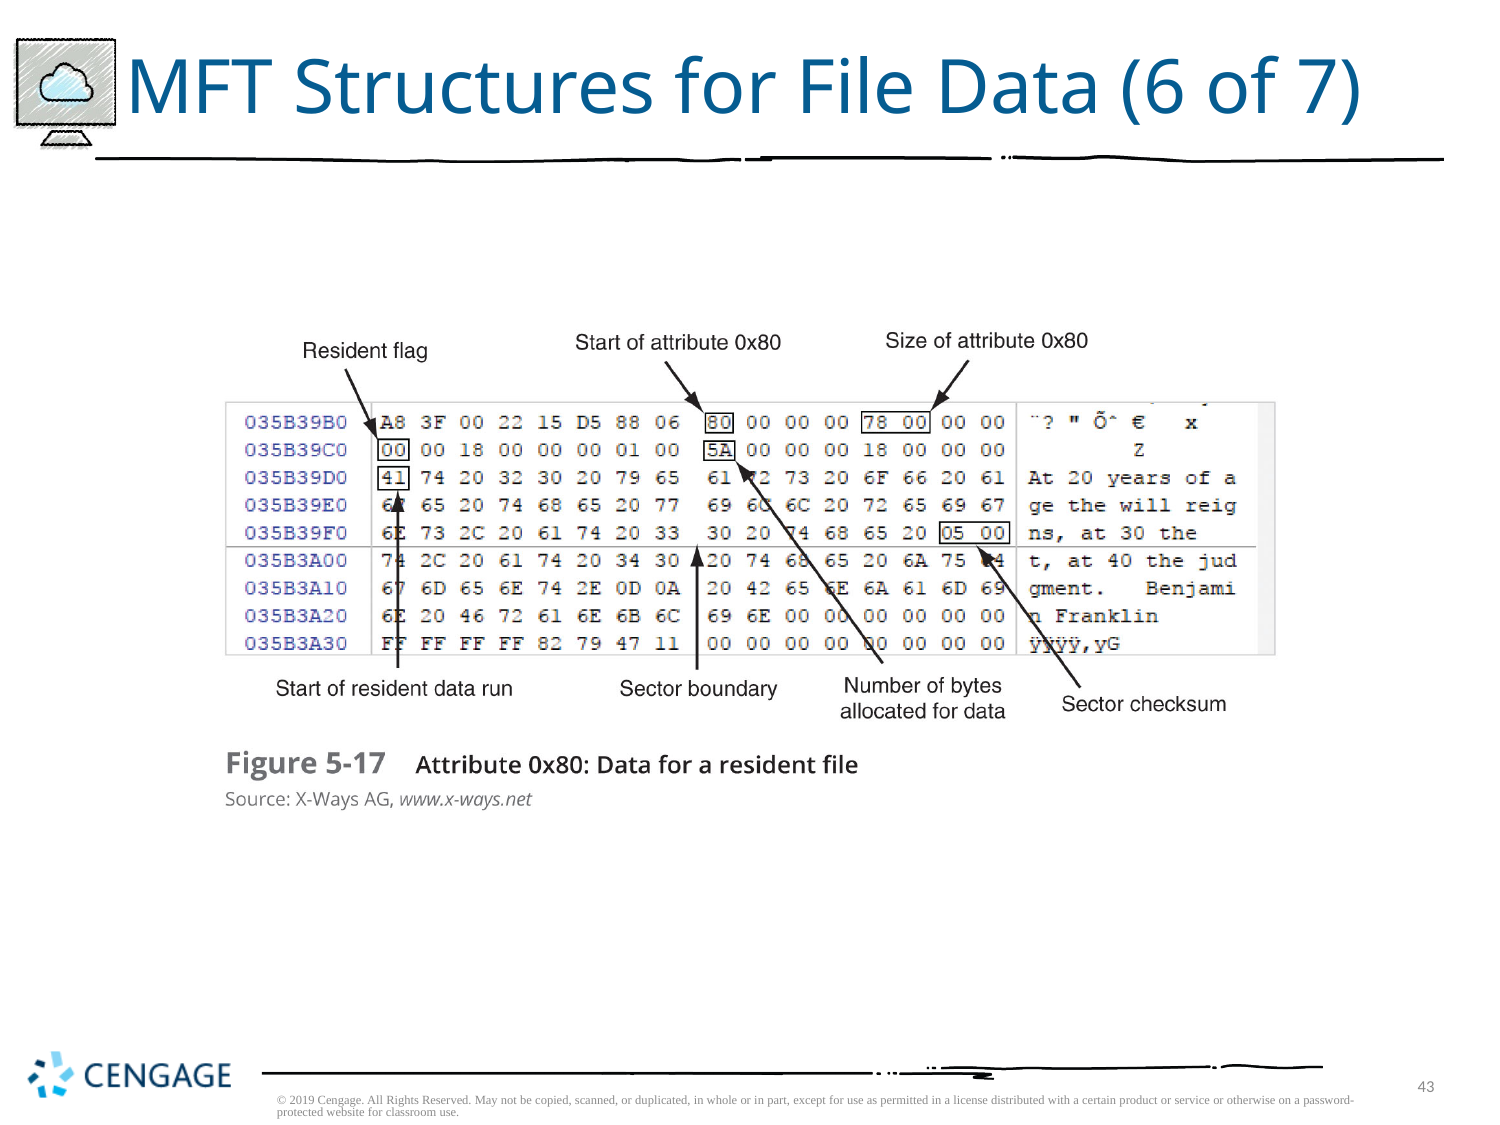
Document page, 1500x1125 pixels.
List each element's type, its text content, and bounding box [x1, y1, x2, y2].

picture [261, 1064, 1323, 1079]
footer © 2019 Cengage. All Rights Reserved. May not be copied, scanned, or duplicated, in whole or in part, except for use as permitted in a license distributed with a certain product or service or otherwise on a password-protected website for classroom use. [261, 1079, 1375, 1120]
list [222, 329, 1278, 813]
picture [12, 36, 117, 151]
picture [7, 1037, 244, 1111]
slide_number 43 [1412, 1037, 1500, 1100]
picture [95, 155, 1444, 163]
title MFT Structures for File Data (6 of 7) [125, 66, 1442, 116]
